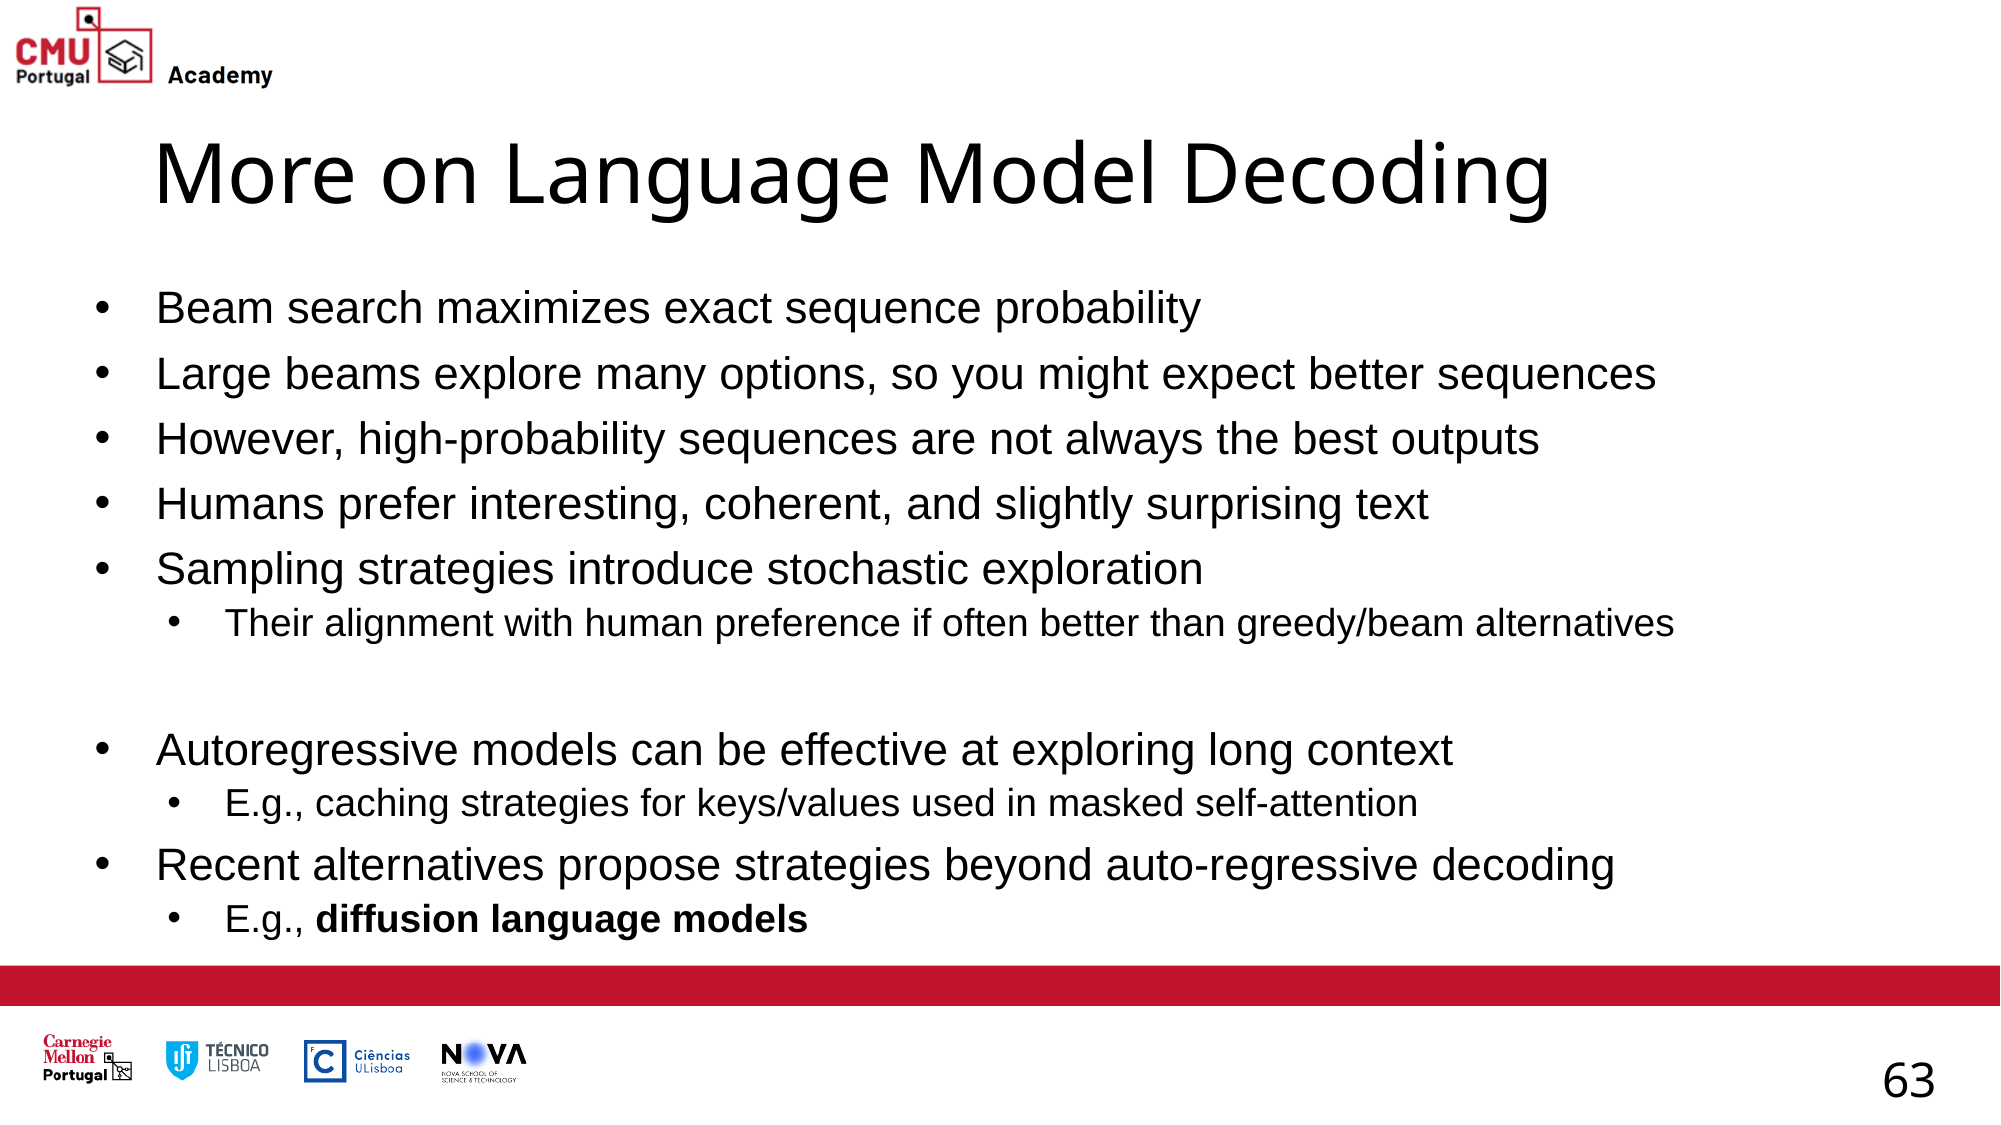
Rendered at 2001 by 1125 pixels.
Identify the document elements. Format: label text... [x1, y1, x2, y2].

picture [0, 1011, 583, 1110]
title More on Language Model Decoding [137, 110, 1863, 243]
picture [5, 3, 275, 92]
list Beam search maximizes exact sequence probability Large beams explore many options, so you might expect better sequences However, high-probability sequences are not always the best outputs Humans prefer interesting, coherent, and slightly surprising text Sampling strategies introduce stochastic exploration Their alignment with human preference if often better than greedy/beam alternatives Autoregressive models can be effective at exploring long context E.g., caching strategies for keys/values used in masked self-attention Recent alternatives propose strategies beyond auto-regressive decoding E.g., diffusion language models [71, 277, 1863, 957]
text_box 63 [1830, 1042, 1953, 1103]
